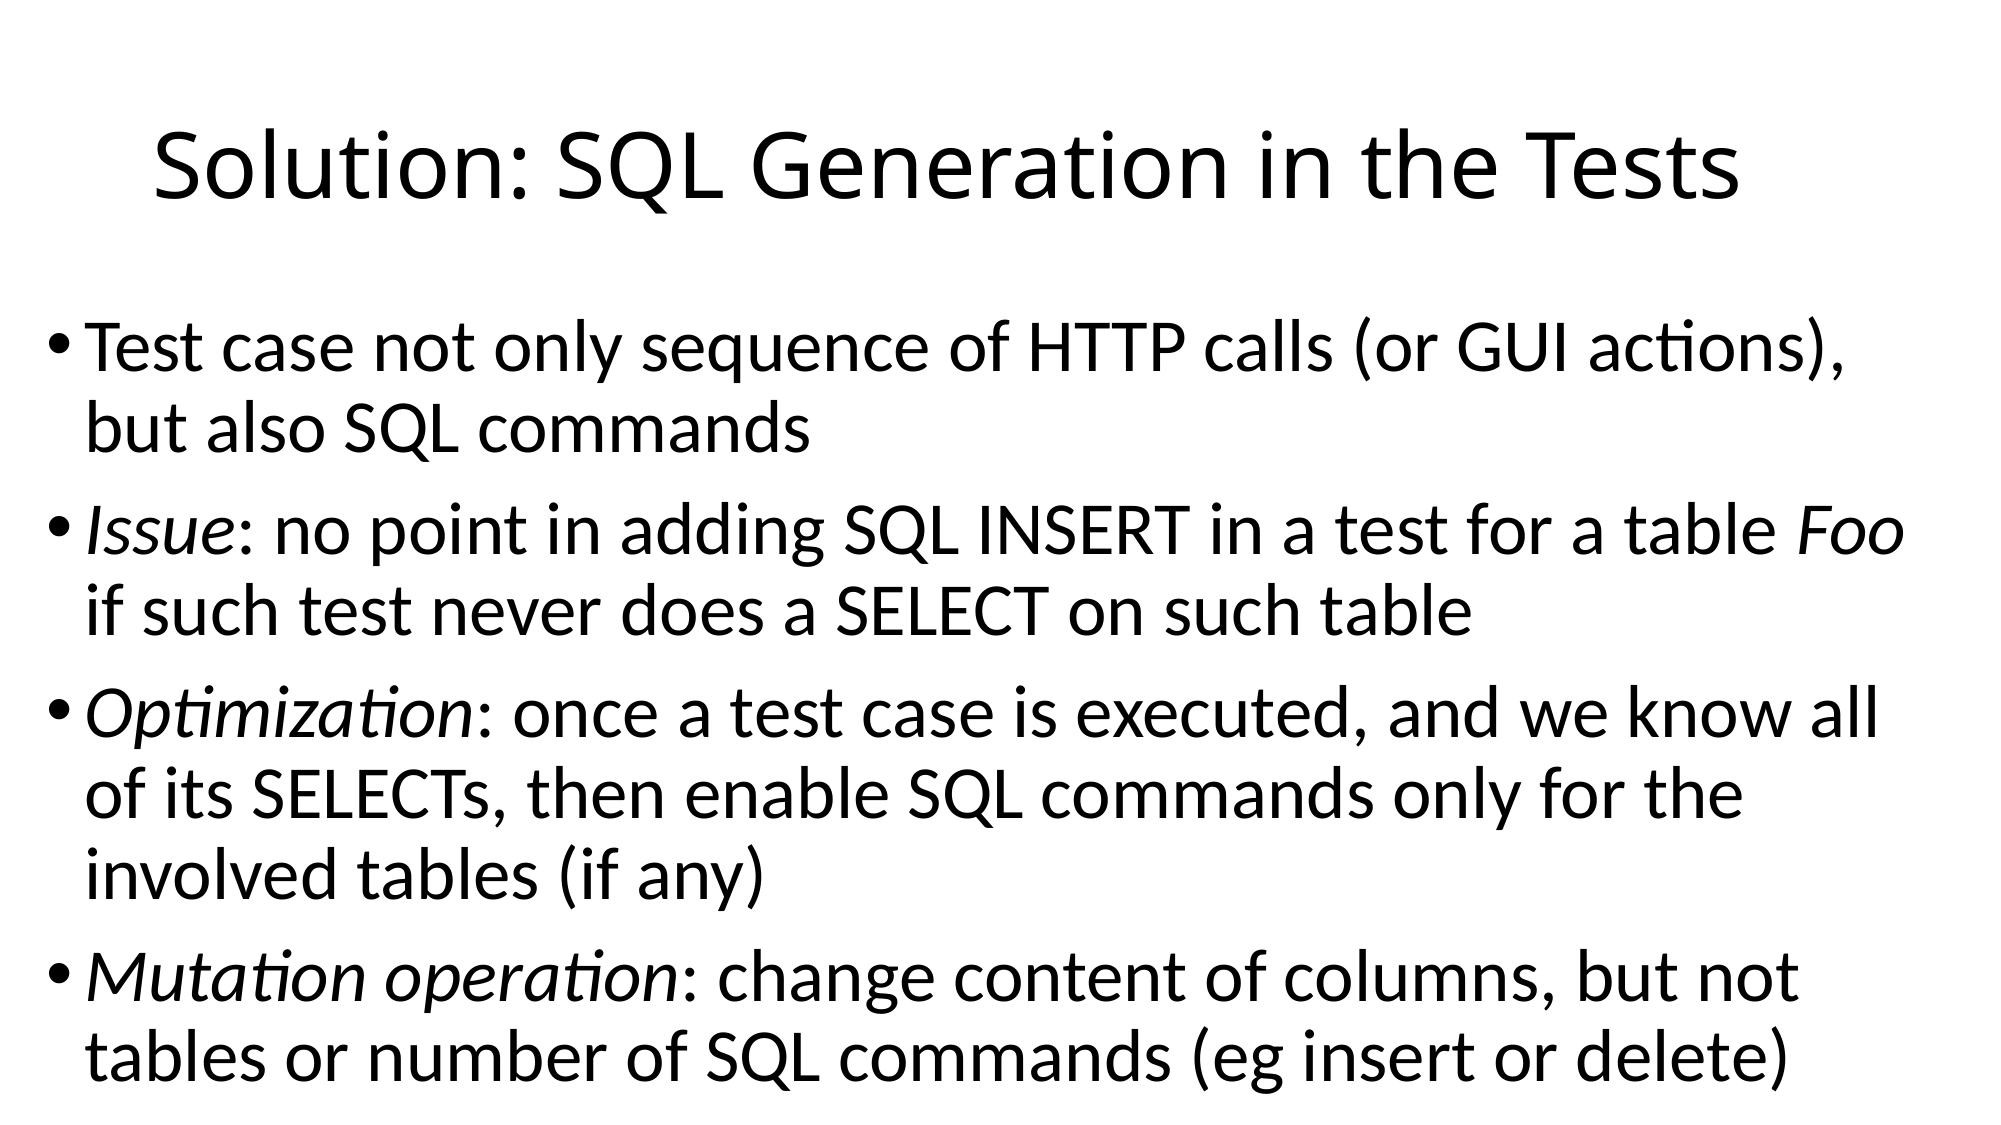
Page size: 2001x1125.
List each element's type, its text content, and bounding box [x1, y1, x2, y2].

title Solution: SQL Generation in the Tests [137, 59, 1863, 278]
list Test case not only sequence of HTTP calls (or GUI actions), but also SQL commands Issue: no point in adding SQL INSERT in a test for a table Foo if such test never does a SELECT on such table Optimization: once a test case is executed, and we know all of its SELECTs, then enable SQL commands only for the involved tables (if any) Mutation operation: change content of columns, but not tables or number of SQL commands (eg insert or delete) [31, 299, 1975, 1109]
